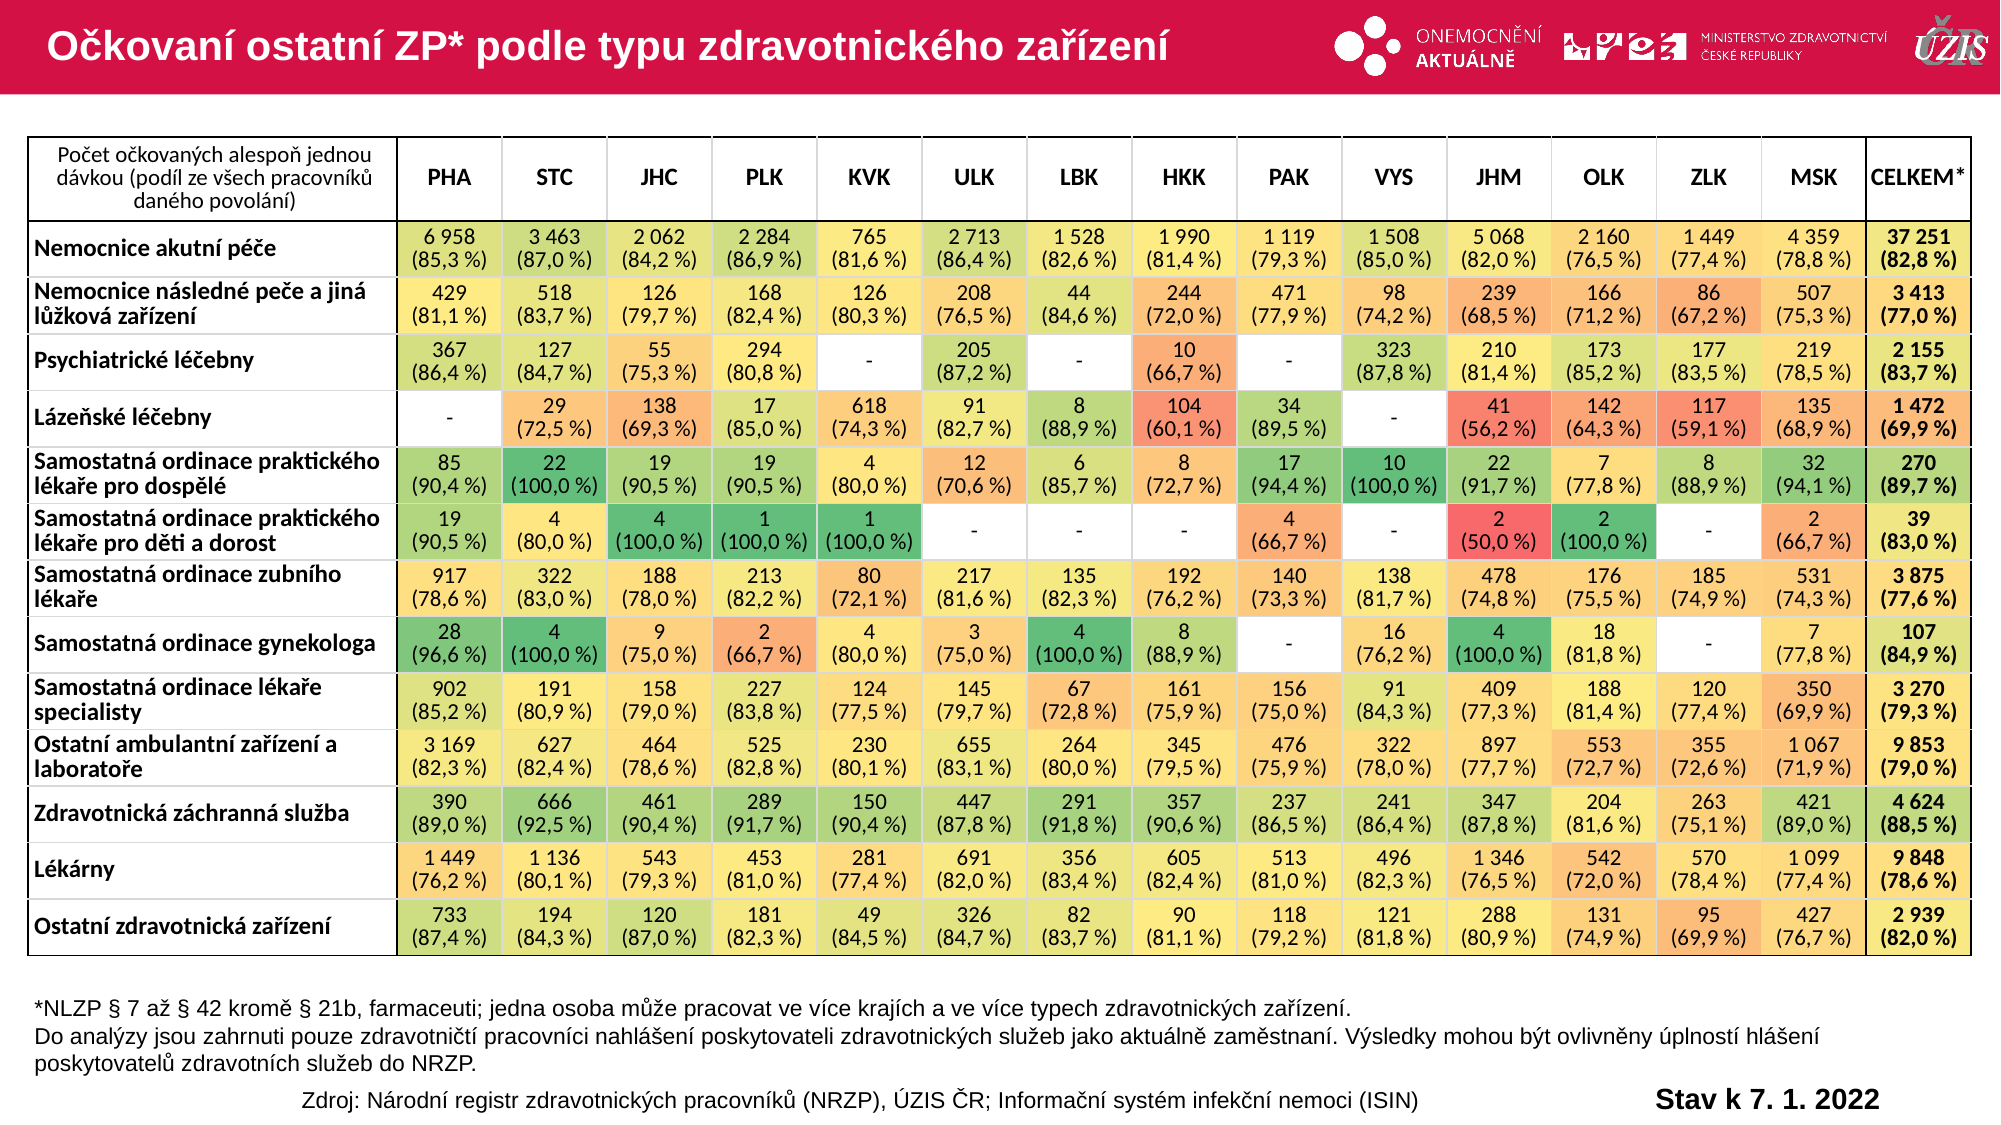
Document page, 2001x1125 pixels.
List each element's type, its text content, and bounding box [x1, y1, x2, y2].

table_cell 85 (90,4 %) [398, 448, 501, 503]
table_cell 8 (88,9 %) [1028, 391, 1131, 446]
table_cell 1 528 (82,6 %) [1028, 222, 1131, 276]
table_cell 496 (82,3 %) [1343, 843, 1446, 898]
table_cell 188 (81,4 %) [1552, 674, 1656, 729]
table_cell 192 (76,2 %) [1133, 561, 1236, 616]
table_cell 570 (78,4 %) [1657, 843, 1761, 898]
table_header ULK [923, 138, 1026, 220]
table_cell 10 (66,7 %) [1133, 335, 1236, 390]
table_cell - [1028, 335, 1131, 390]
table_cell Psychiatrické léčebny [29, 335, 396, 390]
table_cell 691 (82,0 %) [923, 843, 1026, 898]
table_cell 347 (87,8 %) [1448, 787, 1551, 842]
table_cell 1 (100,0 %) [713, 504, 816, 559]
table_cell 478 (74,8 %) [1448, 561, 1551, 616]
table_cell 4 (80,0 %) [818, 617, 921, 672]
table_cell 239 (68,5 %) [1448, 278, 1551, 333]
table_cell 264 (80,0 %) [1028, 730, 1131, 785]
table_cell 1 067 (71,9 %) [1762, 730, 1865, 785]
table_cell 7 (77,8 %) [1762, 617, 1865, 672]
table_cell 281 (77,4 %) [818, 843, 921, 898]
table_cell 3 413 (77,0 %) [1867, 278, 1970, 333]
table_cell 135 (82,3 %) [1028, 561, 1131, 616]
table_cell 37 251 (82,8 %) [1867, 222, 1970, 276]
table_cell 2 160 (76,5 %) [1552, 222, 1656, 276]
table_cell 357 (90,6 %) [1133, 787, 1236, 842]
table_cell 22 (91,7 %) [1448, 448, 1551, 503]
table_header JHM [1448, 138, 1551, 220]
table_cell 542 (72,0 %) [1552, 843, 1656, 898]
table_cell - [398, 391, 501, 446]
title Očkovaní ostatní ZP* podle typu zdravotnického zařízení [31, 0, 1391, 95]
table_cell Samostatná ordinace zubního lékaře [29, 561, 396, 616]
table_cell 16 (76,2 %) [1343, 617, 1446, 672]
table_cell 7 (77,8 %) [1552, 448, 1656, 503]
table_cell 9 848 (78,6 %) [1867, 843, 1970, 898]
table_cell Samostatná ordinace gynekologa [29, 617, 396, 672]
table_cell 150 (90,4 %) [818, 787, 921, 842]
table_cell 289 (91,7 %) [713, 787, 816, 842]
table_cell 1 (100,0 %) [818, 504, 921, 559]
table_header STC [503, 138, 606, 220]
table_cell 19 (90,5 %) [713, 448, 816, 503]
table_cell 18 (81,8 %) [1552, 617, 1656, 672]
table_cell 10 (100,0 %) [1343, 448, 1446, 503]
text_box Stav k 7. 1. 2022 [1640, 1072, 1972, 1123]
table_cell 9 (75,0 %) [608, 617, 711, 672]
table_header PLK [713, 138, 816, 220]
table_cell 902 (85,2 %) [398, 674, 501, 729]
table_cell 4 (80,0 %) [503, 504, 606, 559]
table_header KVK [818, 138, 921, 220]
table_cell Samostatná ordinace praktického lékaře pro dospělé [29, 448, 396, 503]
table_cell 507 (75,3 %) [1762, 278, 1865, 333]
table_cell 28 (96,6 %) [398, 617, 501, 672]
table_cell 145 (79,7 %) [923, 674, 1026, 729]
table_cell 322 (83,0 %) [503, 561, 606, 616]
table_header JHC [608, 138, 711, 220]
table_cell 80 (72,1 %) [818, 561, 921, 616]
table_cell - [1133, 504, 1236, 559]
table_cell 8 (88,9 %) [1133, 617, 1236, 672]
table_cell 95 (69,9 %) [1657, 900, 1761, 955]
table_cell 618 (74,3 %) [818, 391, 921, 446]
table_cell 1 449 (77,4 %) [1657, 222, 1761, 276]
table_cell 322 (78,0 %) [1343, 730, 1446, 785]
table_cell Zdravotnická záchranná služba [29, 787, 396, 842]
table_cell 91 (82,7 %) [923, 391, 1026, 446]
table_cell 270 (89,7 %) [1867, 448, 1970, 503]
table_cell Lázeňské léčebny [29, 391, 396, 446]
table_cell 173 (85,2 %) [1552, 335, 1656, 390]
picture [1915, 15, 1989, 66]
table_cell 543 (79,3 %) [608, 843, 711, 898]
table_cell 188 (78,0 %) [608, 561, 711, 616]
table_cell 1 346 (76,5 %) [1448, 843, 1551, 898]
table_cell 2 (66,7 %) [1762, 504, 1865, 559]
text_box *NLZP § 7 až § 42 kromě § 21b, farmaceuti; jedna osoba může pracovat ve více krajích a ve více typech zdravotnických zařízení. Do analýzy jsou zahrnuti pouze zdravotničtí pracovníci nahlášení poskytovateli zdravotnických služeb jako aktuálně zaměstnaní. Výsledky mohou být ovlivněny úplností hlášení poskytovatelů zdravotních služeb do NRZP. [19, 986, 1981, 1084]
table_cell 765 (81,6 %) [818, 222, 921, 276]
table_cell 32 (94,1 %) [1762, 448, 1865, 503]
table_cell 219 (78,5 %) [1762, 335, 1865, 390]
table_cell 210 (81,4 %) [1448, 335, 1551, 390]
table_cell 241 (86,4 %) [1343, 787, 1446, 842]
table_cell 117 (59,1 %) [1657, 391, 1761, 446]
table_cell 168 (82,4 %) [713, 278, 816, 333]
table_cell 2 939 (82,0 %) [1867, 900, 1970, 955]
table_cell 553 (72,7 %) [1552, 730, 1656, 785]
table_cell 2 284 (86,9 %) [713, 222, 816, 276]
table_cell 447 (87,8 %) [923, 787, 1026, 842]
table_cell 185 (74,9 %) [1657, 561, 1761, 616]
table_cell 3 463 (87,0 %) [503, 222, 606, 276]
table_cell 461 (90,4 %) [608, 787, 711, 842]
table_cell 8 (72,7 %) [1133, 448, 1236, 503]
table_cell 12 (70,6 %) [923, 448, 1026, 503]
table_cell 124 (77,5 %) [818, 674, 921, 729]
table_cell - [1238, 617, 1341, 672]
table_cell 107 (84,9 %) [1867, 617, 1970, 672]
table_cell 4 (66,7 %) [1238, 504, 1341, 559]
table_cell 326 (84,7 %) [923, 900, 1026, 955]
table_header PAK [1238, 138, 1341, 220]
table_cell 34 (89,5 %) [1238, 391, 1341, 446]
table_cell Lékárny [29, 843, 396, 898]
table_cell 191 (80,9 %) [503, 674, 606, 729]
table_cell 323 (87,8 %) [1343, 335, 1446, 390]
table_cell Nemocnice následné peče a jiná lůžková zařízení [29, 278, 396, 333]
table_cell 204 (81,6 %) [1552, 787, 1656, 842]
text_box Zdroj: Národní registr zdravotnických pracovníků (NRZP), ÚZIS ČR; Informační systém infekční nemoci (ISIN) [28, 1078, 1640, 1121]
table_cell 4 359 (78,8 %) [1762, 222, 1865, 276]
table_cell 2 062 (84,2 %) [608, 222, 711, 276]
table_cell 98 (74,2 %) [1343, 278, 1446, 333]
table_cell 177 (83,5 %) [1657, 335, 1761, 390]
table_cell 917 (78,6 %) [398, 561, 501, 616]
table_cell - [923, 504, 1026, 559]
table_header Počet očkovaných alespoň jednou dávkou (podíl ze všech pracovníků daného povolání) [29, 138, 396, 220]
table_cell - [1238, 335, 1341, 390]
table_cell 345 (79,5 %) [1133, 730, 1236, 785]
table_cell 227 (83,8 %) [713, 674, 816, 729]
table_cell 55 (75,3 %) [608, 335, 711, 390]
picture [1563, 31, 1888, 60]
table_cell 1 136 (80,1 %) [503, 843, 606, 898]
table_cell 476 (75,9 %) [1238, 730, 1341, 785]
table_cell 4 (80,0 %) [818, 448, 921, 503]
table_cell - [818, 335, 921, 390]
table_cell 86 (67,2 %) [1657, 278, 1761, 333]
table_cell 29 (72,5 %) [503, 391, 606, 446]
table_cell 2 155 (83,7 %) [1867, 335, 1970, 390]
table_cell 161 (75,9 %) [1133, 674, 1236, 729]
table_cell 138 (81,7 %) [1343, 561, 1446, 616]
table_cell 453 (81,0 %) [713, 843, 816, 898]
table_cell 82 (83,7 %) [1028, 900, 1131, 955]
table_cell - [1028, 504, 1131, 559]
table_cell 4 (100,0 %) [608, 504, 711, 559]
table_cell 531 (74,3 %) [1762, 561, 1865, 616]
table_cell 244 (72,0 %) [1133, 278, 1236, 333]
table_header HKK [1133, 138, 1236, 220]
table_cell 5 068 (82,0 %) [1448, 222, 1551, 276]
table_cell 427 (76,7 %) [1762, 900, 1865, 955]
table_cell 140 (73,3 %) [1238, 561, 1341, 616]
table_cell 120 (87,0 %) [608, 900, 711, 955]
table_cell 44 (84,6 %) [1028, 278, 1131, 333]
table_cell 655 (83,1 %) [923, 730, 1026, 785]
table_cell Samostatná ordinace praktického lékaře pro děti a dorost [29, 504, 396, 559]
table_cell 237 (86,5 %) [1238, 787, 1341, 842]
table_cell 3 875 (77,6 %) [1867, 561, 1970, 616]
table_cell Nemocnice akutní péče [29, 222, 396, 276]
table_cell 350 (69,9 %) [1762, 674, 1865, 729]
table_cell - [1343, 504, 1446, 559]
table_cell 142 (64,3 %) [1552, 391, 1656, 446]
table_cell 1 099 (77,4 %) [1762, 843, 1865, 898]
table_cell 4 (100,0 %) [503, 617, 606, 672]
table_cell 666 (92,5 %) [503, 787, 606, 842]
table_cell 897 (77,7 %) [1448, 730, 1551, 785]
table_cell 3 169 (82,3 %) [398, 730, 501, 785]
table_cell 355 (72,6 %) [1657, 730, 1761, 785]
table_header MSK [1762, 138, 1865, 220]
table_cell 205 (87,2 %) [923, 335, 1026, 390]
table_cell 131 (74,9 %) [1552, 900, 1656, 955]
table_cell 409 (77,3 %) [1448, 674, 1551, 729]
table_cell 208 (76,5 %) [923, 278, 1026, 333]
table_cell 1 449 (76,2 %) [398, 843, 501, 898]
table_header LBK [1028, 138, 1131, 220]
table_cell 22 (100,0 %) [503, 448, 606, 503]
table_header OLK [1552, 138, 1656, 220]
table_cell 294 (80,8 %) [713, 335, 816, 390]
table_cell 17 (85,0 %) [713, 391, 816, 446]
table_cell 4 624 (88,5 %) [1867, 787, 1970, 842]
table_cell 2 (100,0 %) [1552, 504, 1656, 559]
table_cell 156 (75,0 %) [1238, 674, 1341, 729]
table_cell 158 (79,0 %) [608, 674, 711, 729]
table_cell 1 990 (81,4 %) [1133, 222, 1236, 276]
table_header PHA [398, 138, 501, 220]
table_cell 1 472 (69,9 %) [1867, 391, 1970, 446]
table_cell 1 119 (79,3 %) [1238, 222, 1341, 276]
table_cell 390 (89,0 %) [398, 787, 501, 842]
table_cell 513 (81,0 %) [1238, 843, 1341, 898]
table_cell 118 (79,2 %) [1238, 900, 1341, 955]
table_cell 17 (94,4 %) [1238, 448, 1341, 503]
table_cell 19 (90,5 %) [398, 504, 501, 559]
table_cell 126 (79,7 %) [608, 278, 711, 333]
picture [1391, 16, 1542, 76]
table_cell 3 (75,0 %) [923, 617, 1026, 672]
table_cell Ostatní ambulantní zařízení a laboratoře [29, 730, 396, 785]
table_cell 356 (83,4 %) [1028, 843, 1131, 898]
table_cell 213 (82,2 %) [713, 561, 816, 616]
table_cell 49 (84,5 %) [818, 900, 921, 955]
table_cell 181 (82,3 %) [713, 900, 816, 955]
table_cell 367 (86,4 %) [398, 335, 501, 390]
table_cell 291 (91,8 %) [1028, 787, 1131, 842]
table_cell 4 (100,0 %) [1028, 617, 1131, 672]
table_cell Samostatná ordinace lékaře specialisty [29, 674, 396, 729]
table_cell - [1657, 504, 1761, 559]
table_cell 166 (71,2 %) [1552, 278, 1656, 333]
table_cell 91 (84,3 %) [1343, 674, 1446, 729]
table_cell 733 (87,4 %) [398, 900, 501, 955]
table_cell 126 (80,3 %) [818, 278, 921, 333]
table_cell - [1657, 617, 1761, 672]
table_cell 104 (60,1 %) [1133, 391, 1236, 446]
table_cell 605 (82,4 %) [1133, 843, 1236, 898]
table_cell 8 (88,9 %) [1657, 448, 1761, 503]
table_cell 41 (56,2 %) [1448, 391, 1551, 446]
table_cell 127 (84,7 %) [503, 335, 606, 390]
table_cell 627 (82,4 %) [503, 730, 606, 785]
table_header ZLK [1657, 138, 1761, 220]
table_cell 121 (81,8 %) [1343, 900, 1446, 955]
table_cell 429 (81,1 %) [398, 278, 501, 333]
table_cell 90 (81,1 %) [1133, 900, 1236, 955]
table_cell 217 (81,6 %) [923, 561, 1026, 616]
table_cell 176 (75,5 %) [1552, 561, 1656, 616]
table_cell 194 (84,3 %) [503, 900, 606, 955]
table_cell Ostatní zdravotnická zařízení [29, 900, 396, 955]
table_cell 3 270 (79,3 %) [1867, 674, 1970, 729]
table_cell 288 (80,9 %) [1448, 900, 1551, 955]
table_cell 471 (77,9 %) [1238, 278, 1341, 333]
table_cell 4 (100,0 %) [1448, 617, 1551, 672]
table_cell 464 (78,6 %) [608, 730, 711, 785]
table_cell 6 (85,7 %) [1028, 448, 1131, 503]
table_cell 9 853 (79,0 %) [1867, 730, 1970, 785]
table_cell 230 (80,1 %) [818, 730, 921, 785]
table_cell 525 (82,8 %) [713, 730, 816, 785]
table_cell 421 (89,0 %) [1762, 787, 1865, 842]
table_cell 135 (68,9 %) [1762, 391, 1865, 446]
table_cell 6 958 (85,3 %) [398, 222, 501, 276]
table_cell 518 (83,7 %) [503, 278, 606, 333]
table_header CELKEM* [1867, 138, 1970, 220]
table_cell 2 (50,0 %) [1448, 504, 1551, 559]
table_cell 2 713 (86,4 %) [923, 222, 1026, 276]
table_cell 263 (75,1 %) [1657, 787, 1761, 842]
table_cell 67 (72,8 %) [1028, 674, 1131, 729]
table_cell 138 (69,3 %) [608, 391, 711, 446]
table_cell 1 508 (85,0 %) [1343, 222, 1446, 276]
table_cell 2 (66,7 %) [713, 617, 816, 672]
table_header VYS [1343, 138, 1446, 220]
table_cell 19 (90,5 %) [608, 448, 711, 503]
table_cell - [1343, 391, 1446, 446]
table_cell 120 (77,4 %) [1657, 674, 1761, 729]
table_cell 39 (83,0 %) [1867, 504, 1970, 559]
